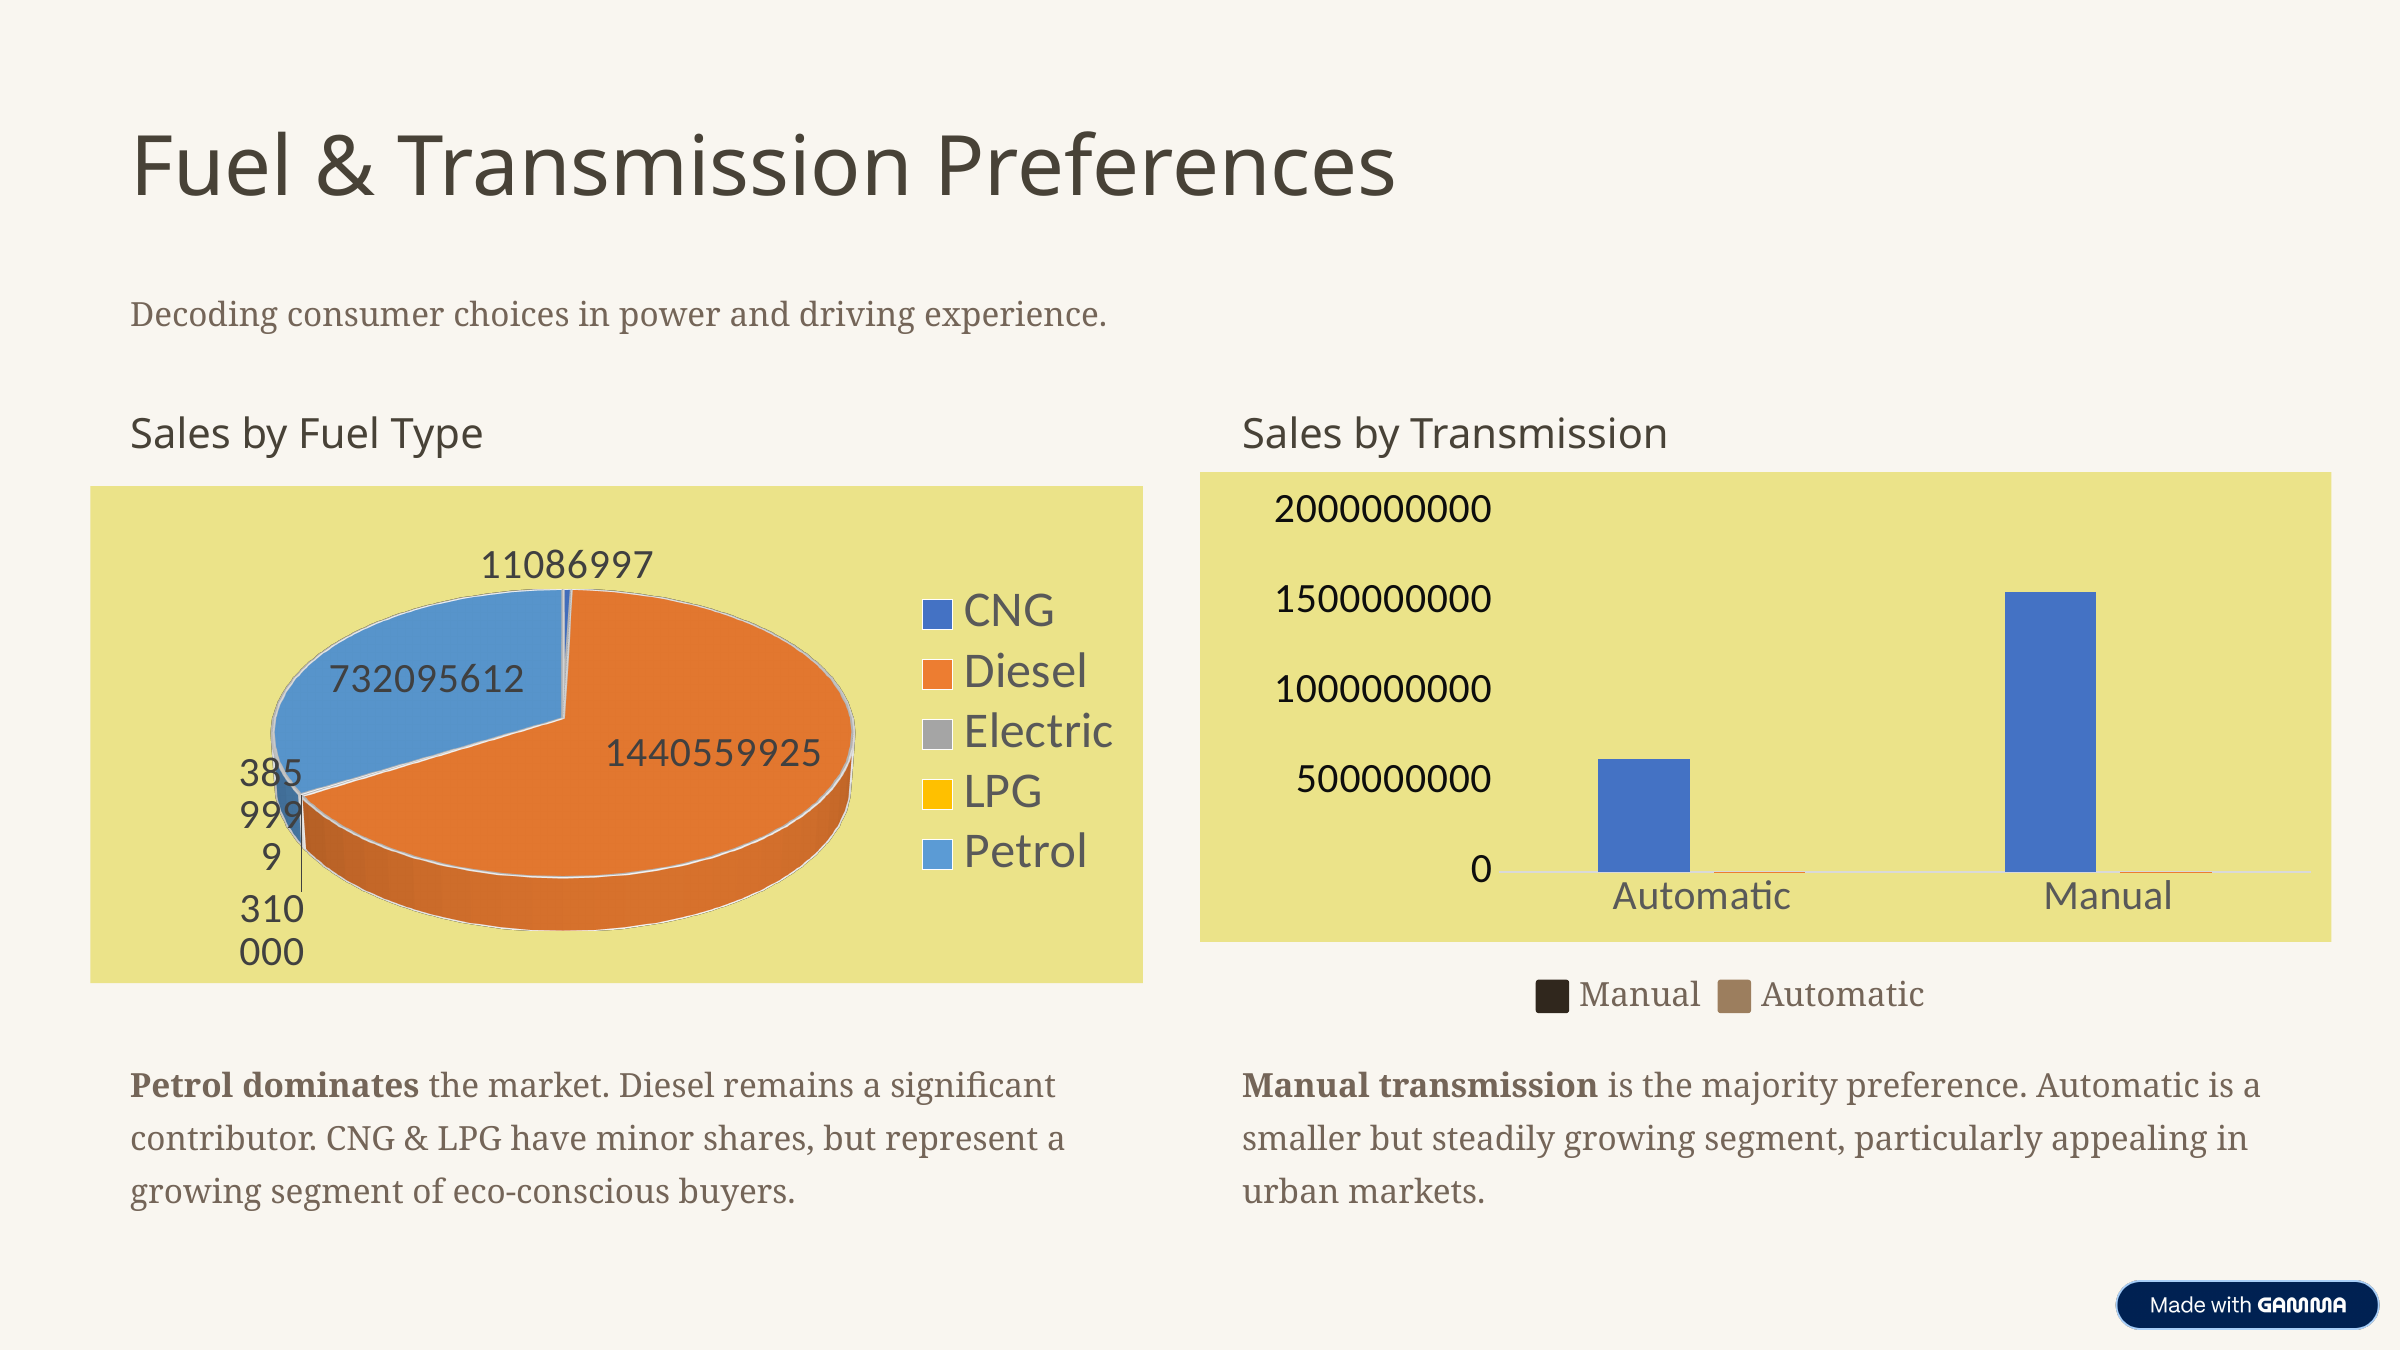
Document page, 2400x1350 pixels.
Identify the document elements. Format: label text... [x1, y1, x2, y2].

text_box Sales by Fuel Type [130, 404, 549, 457]
text_box Fuel & Transmission Preferences [130, 108, 1495, 213]
text_box Manual transmission is the majority preference. Automatic is a smaller but steadily growing segment, particularly appealing in urban markets. [1242, 1050, 2271, 1212]
picture [2106, 1271, 2389, 1339]
text_box [1717, 979, 1752, 1014]
text_box Automatic [1761, 979, 1916, 1014]
text_box Petrol dominates the market. Diesel remains a significant contributor. CNG & LPG have minor shares, but represent a growing segment of eco-conscious buyers. [130, 1050, 1160, 1212]
text_box [1535, 979, 1570, 1014]
text_box Manual [1579, 979, 1693, 1014]
chart [1199, 472, 2332, 942]
chart [90, 486, 1143, 984]
text_box Sales by Transmission [1242, 404, 1701, 457]
text_box Decoding consumer choices in power and driving experience. [130, 279, 2270, 334]
